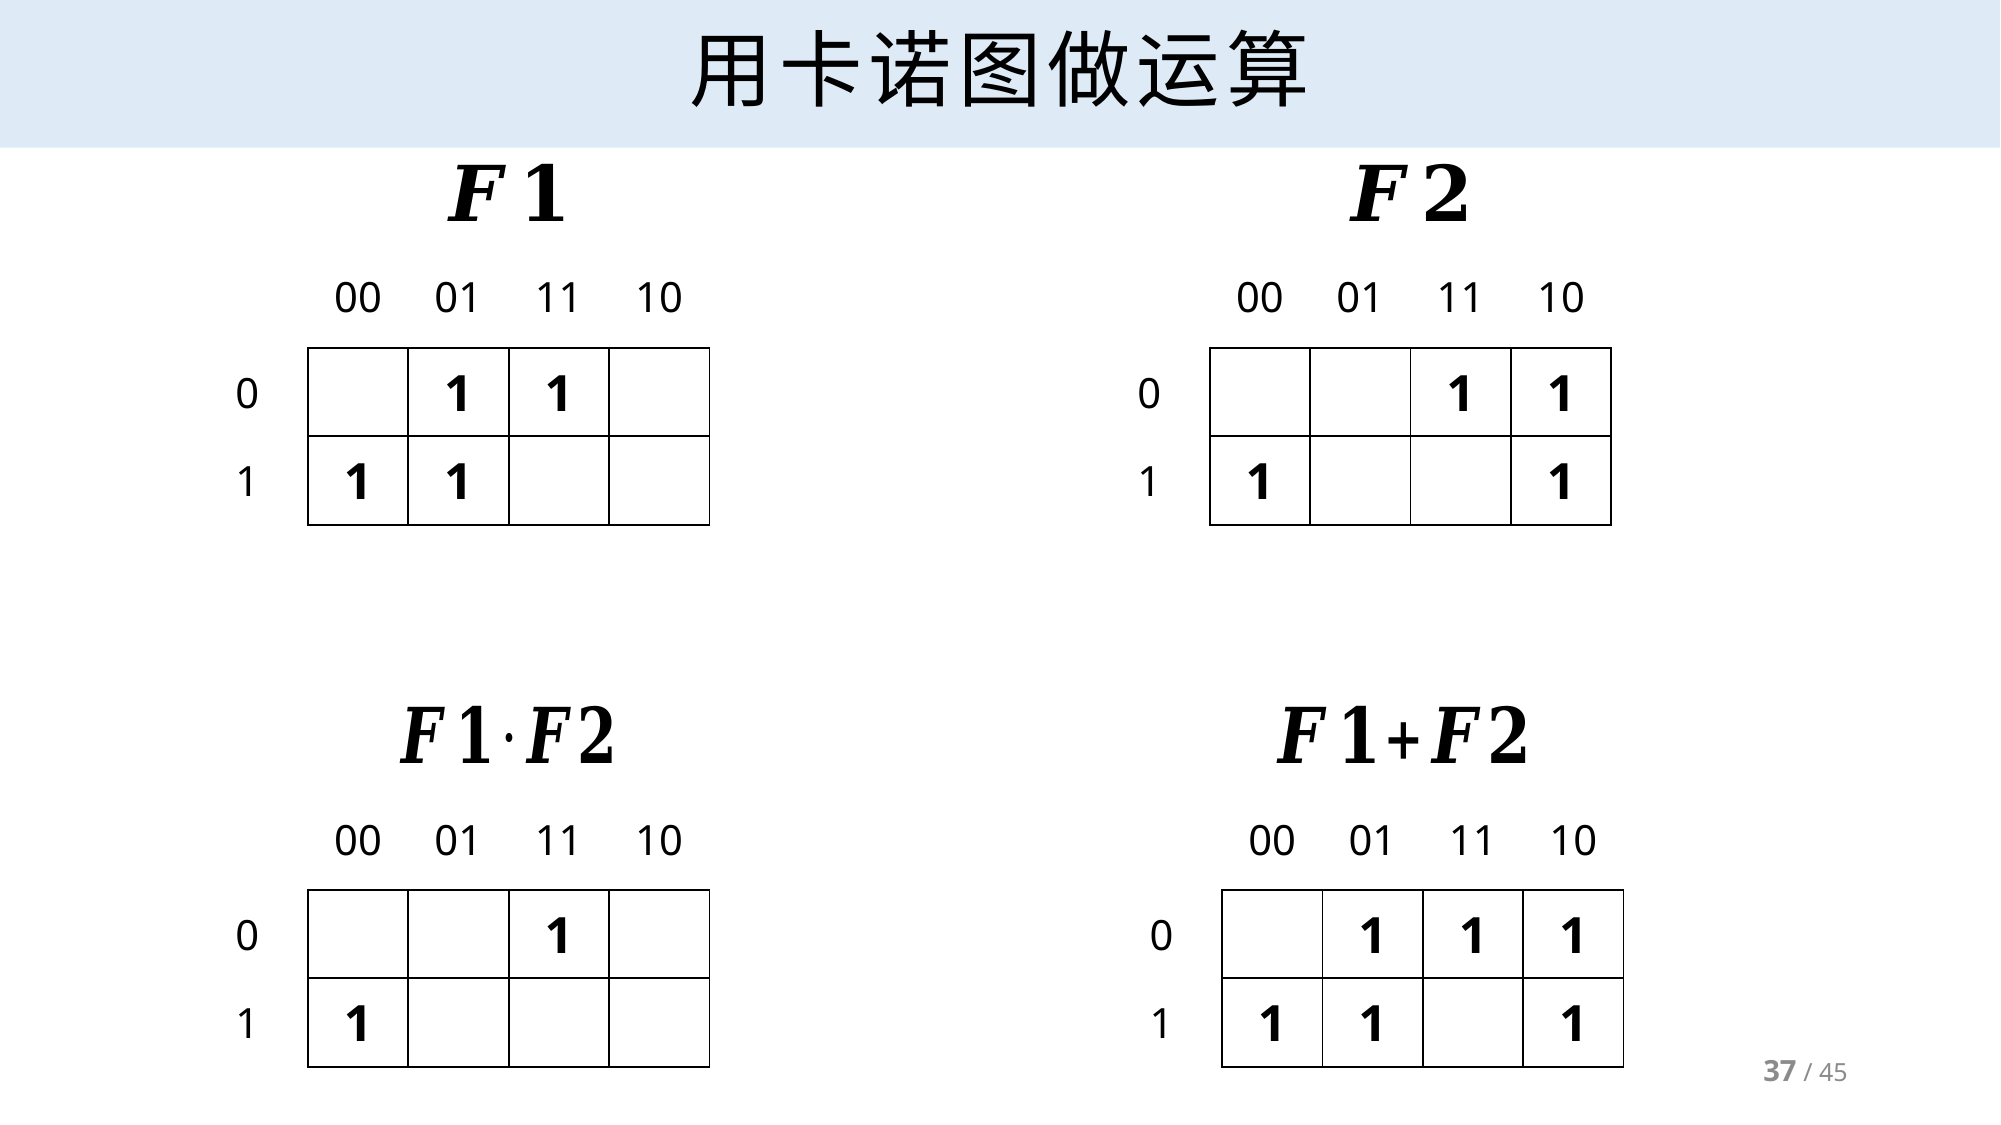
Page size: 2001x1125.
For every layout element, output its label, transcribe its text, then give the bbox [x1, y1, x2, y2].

title 用卡诺图做运算 [0, 0, 2000, 148]
slide_number 37 / 45 [1412, 1042, 1863, 1103]
